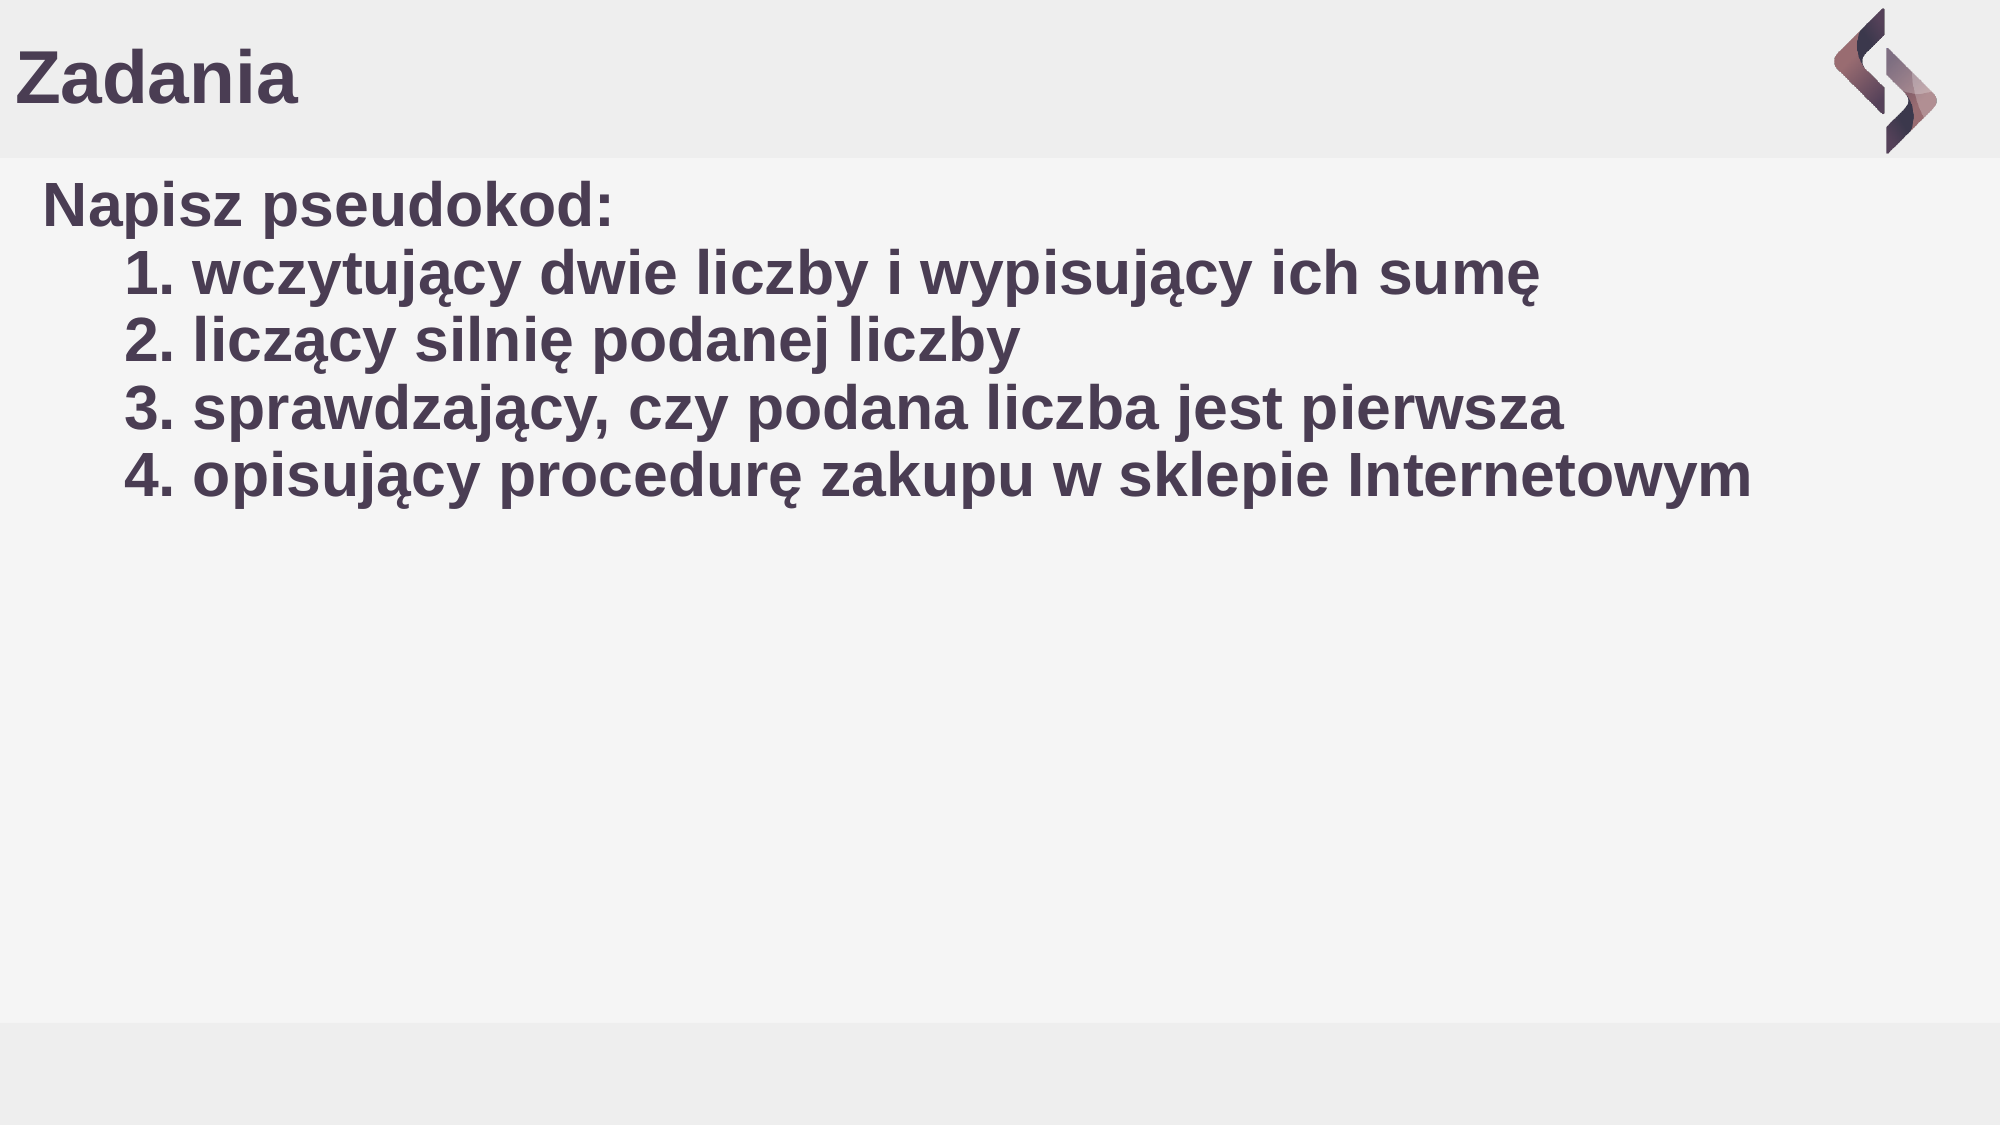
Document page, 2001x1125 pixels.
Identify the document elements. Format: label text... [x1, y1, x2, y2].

picture [1788, 0, 2001, 166]
title Napisz pseudokod: wczytujący dwie liczby i wypisujący ich sumę liczący silnię podanej liczby sprawdzający, czy podana liczba jest pierwsza opisujący procedurę zakupu w sklepie Internetowym [27, 157, 1971, 1043]
title Zadania [0, 0, 1788, 158]
